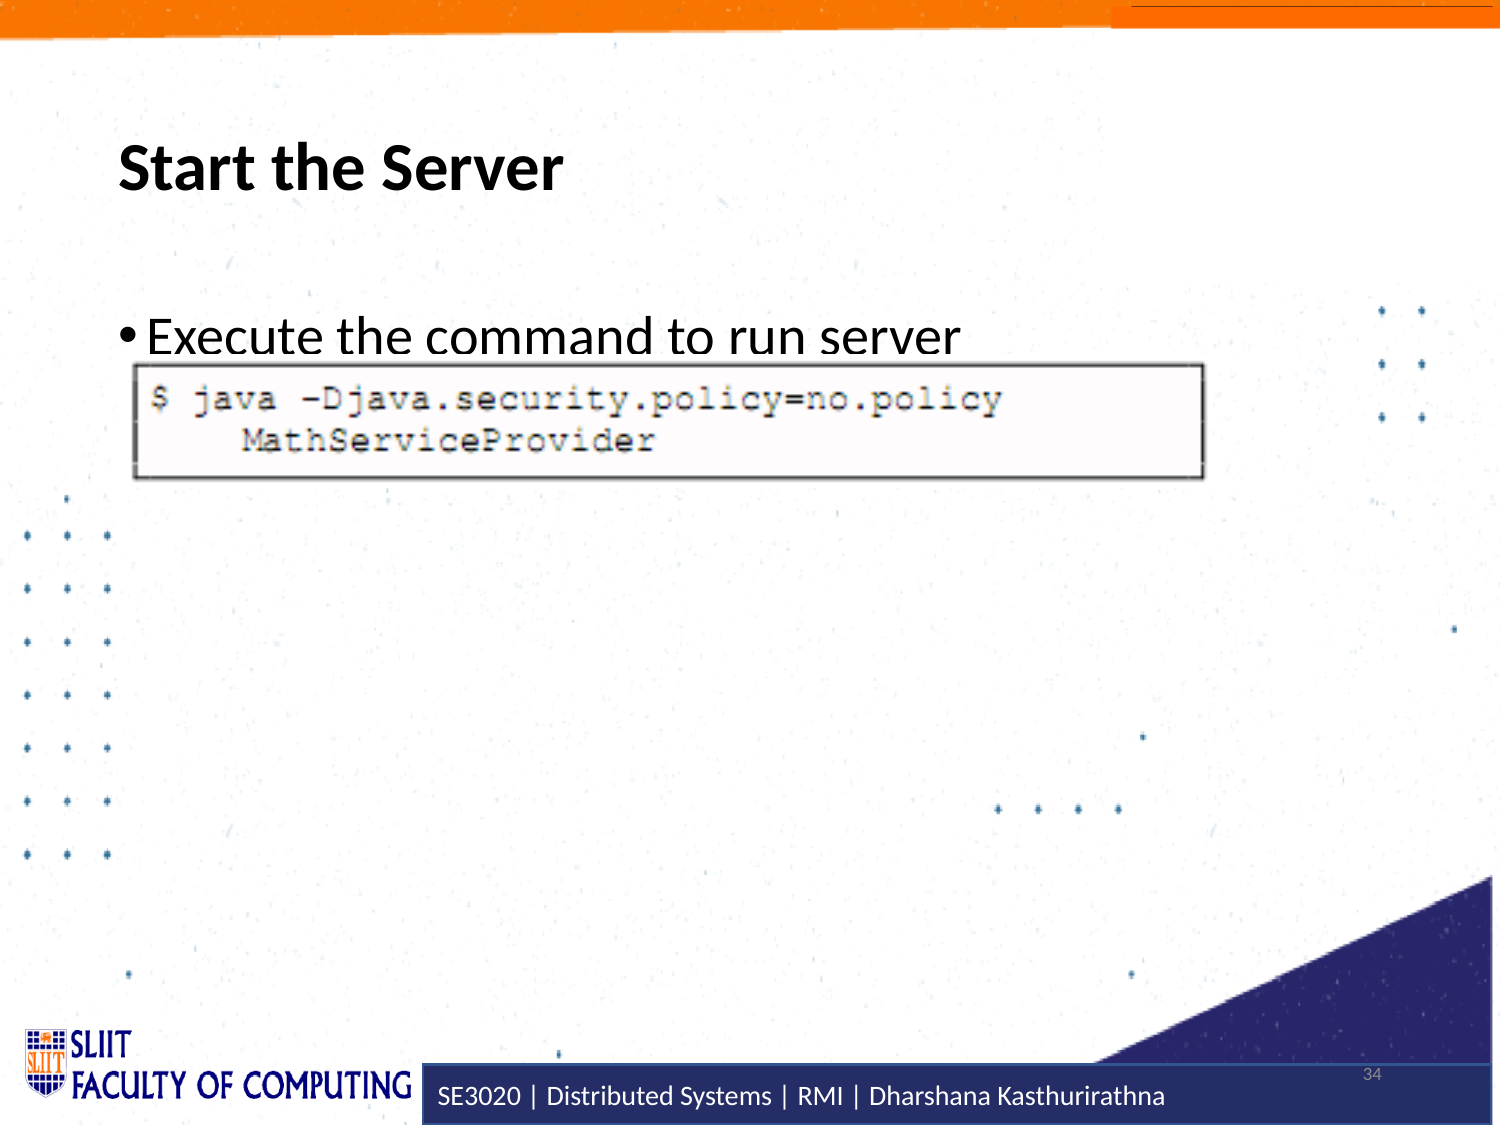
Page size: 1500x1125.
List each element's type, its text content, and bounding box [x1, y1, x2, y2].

slide_number 34 [1059, 1042, 1397, 1103]
title Start the Server [103, 59, 1397, 278]
list Execute the command to run server [103, 299, 1397, 1014]
picture [0, 0, 1500, 1125]
